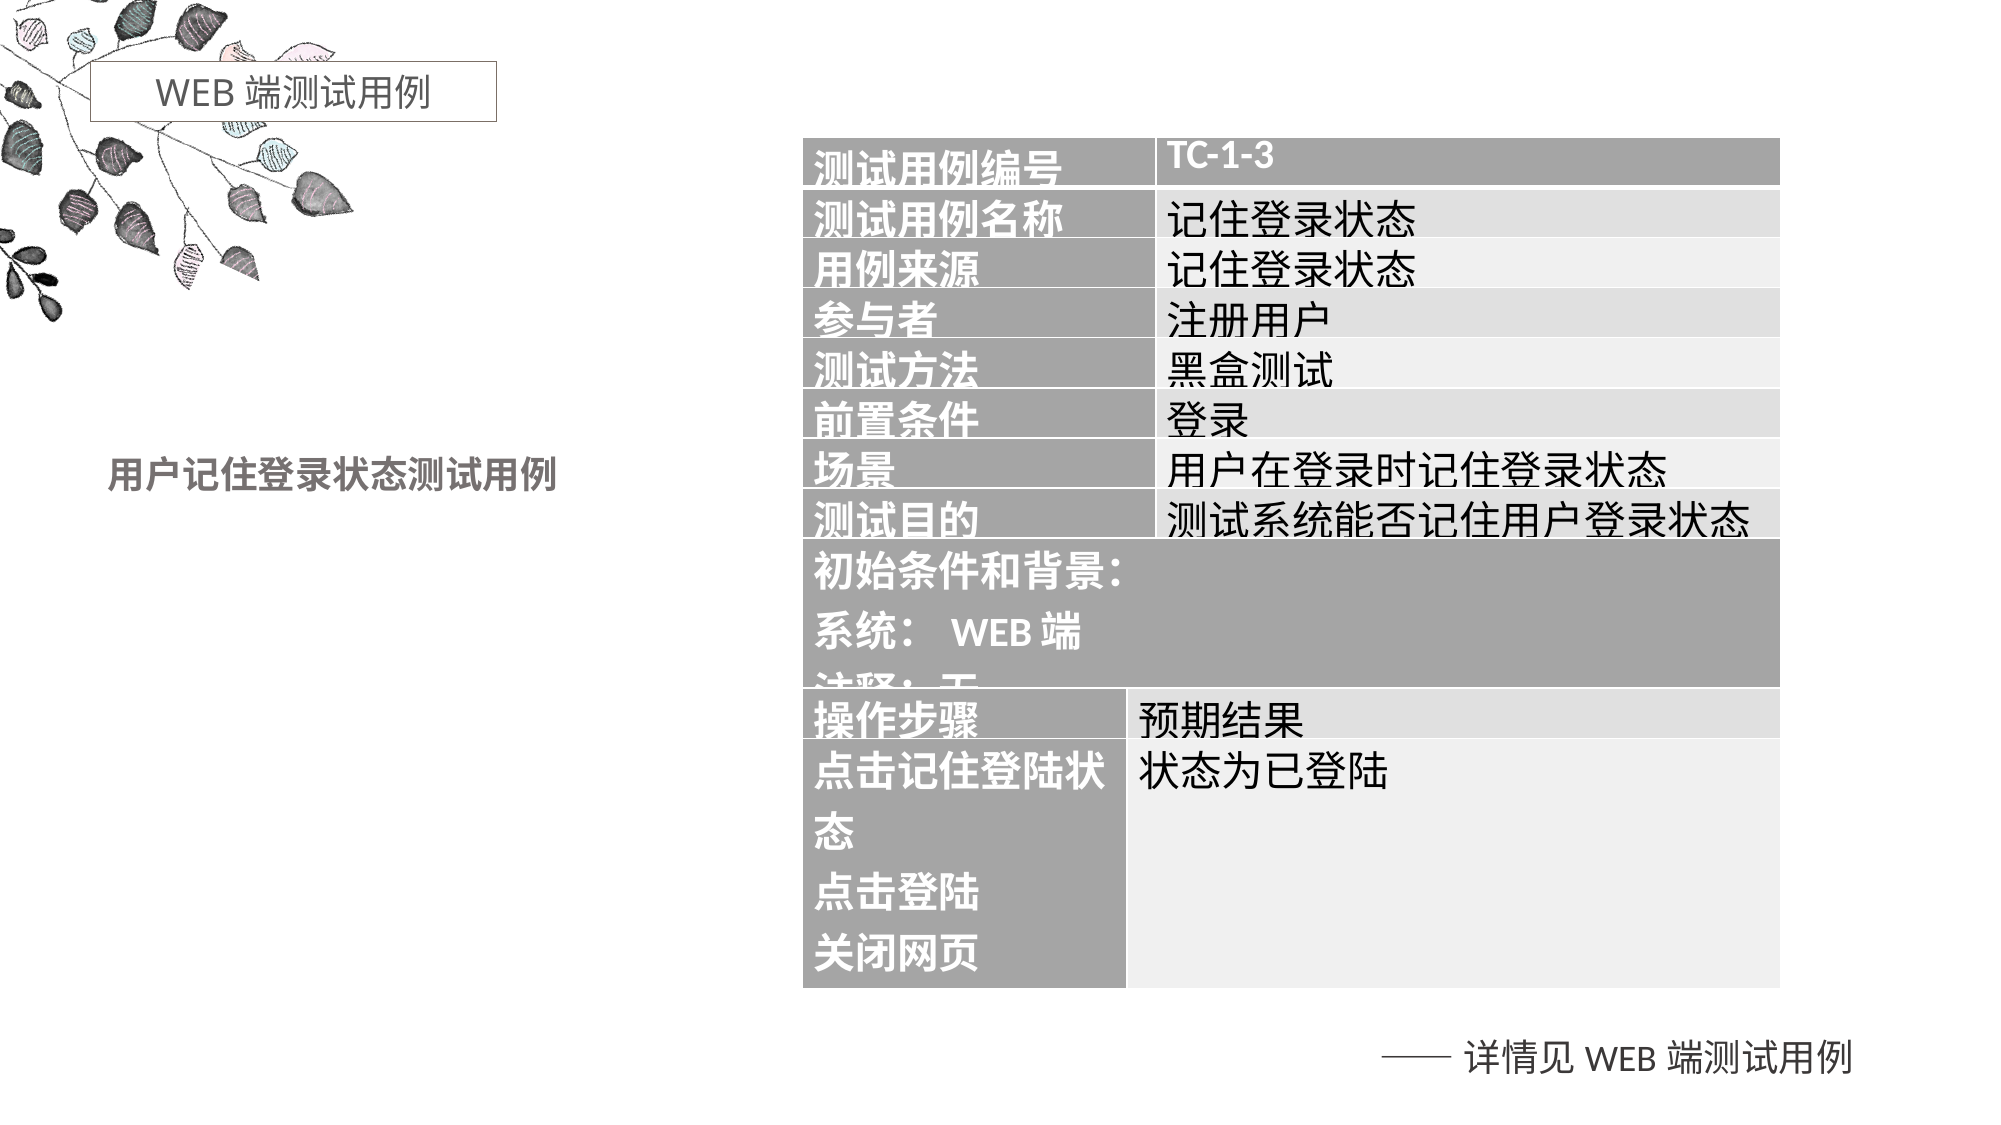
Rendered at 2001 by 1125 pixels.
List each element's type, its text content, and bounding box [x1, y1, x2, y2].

table_cell 场景 [803, 439, 1155, 487]
table_cell 状态为已登陆 [1128, 739, 1780, 988]
table_cell 记住登录状态 [1157, 238, 1780, 287]
table_cell 初始条件和背景： 系统：WEB端 注释：无 [803, 539, 1780, 687]
text_box ——详情见WEB端测试用例 [1364, 1026, 1869, 1086]
table_cell 记住登录状态 [1157, 190, 1780, 237]
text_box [0, 0, 498, 659]
table_cell 参与者 [803, 288, 1155, 337]
table_cell 用户在登录时记住登录状态 [1157, 439, 1780, 487]
table_cell 测试系统能否记住用户登录状态 [1157, 489, 1780, 537]
text_box 用户记住登录状态测试用例 [498, 443, 573, 504]
table_cell 测试目的 [803, 489, 1155, 537]
table_cell 操作步骤 [803, 689, 1126, 738]
table_cell 预期结果 [1128, 689, 1780, 738]
table_cell 登录 [1157, 389, 1780, 437]
table_cell 测试用例名称 [803, 190, 1155, 237]
table_cell 点击记住登陆状态 点击登陆 关闭网页 再次打开网页 [803, 739, 1126, 988]
table_cell 注册用户 [1157, 288, 1780, 337]
table_cell 用例来源 [803, 238, 1155, 287]
table_cell 黑盒测试 [1157, 338, 1780, 387]
table_header 测试用例编号 [803, 138, 1155, 185]
table_header TC-1-3 [1157, 138, 1780, 185]
table_cell 前置条件 [803, 389, 1155, 437]
table_cell 测试方法 [803, 338, 1155, 387]
